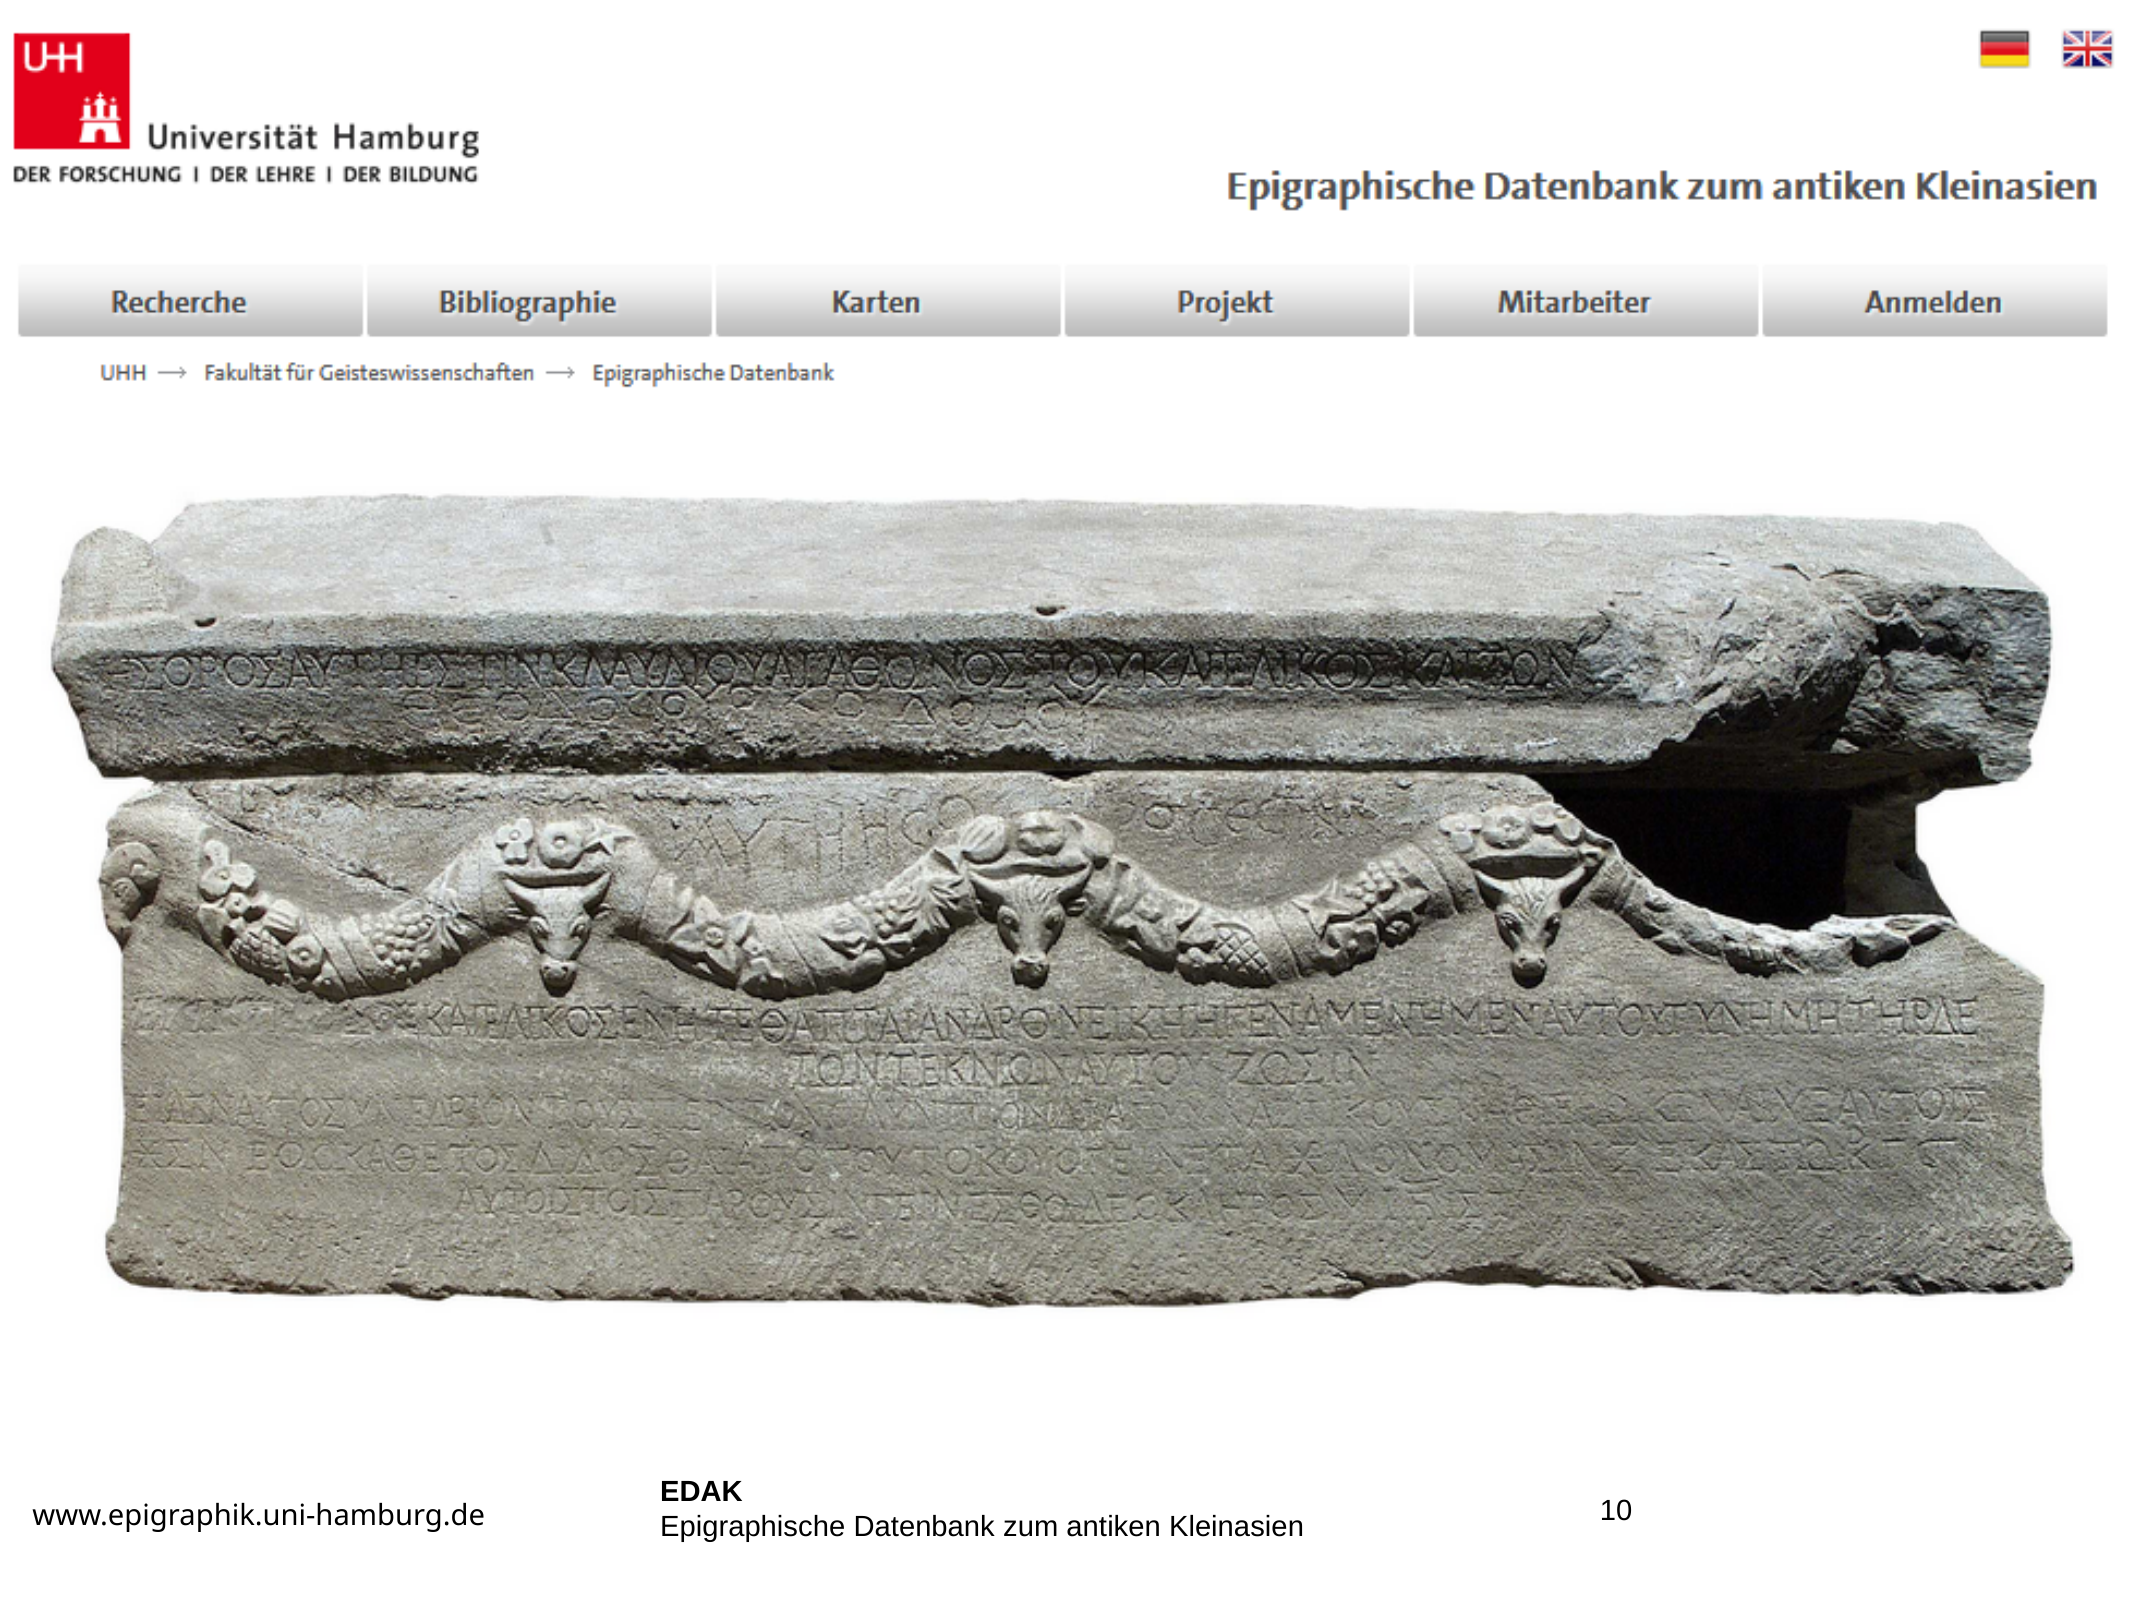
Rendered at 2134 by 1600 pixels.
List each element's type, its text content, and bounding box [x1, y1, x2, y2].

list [0, 0, 2134, 1335]
slide_number 10 [1591, 1482, 2072, 1569]
slide_number www.epigraphik.uni-hamburg.de [17, 1489, 588, 1575]
footer EDAK Epigraphische Datenbank zum antiken Kleinasien [645, 1464, 1512, 1587]
